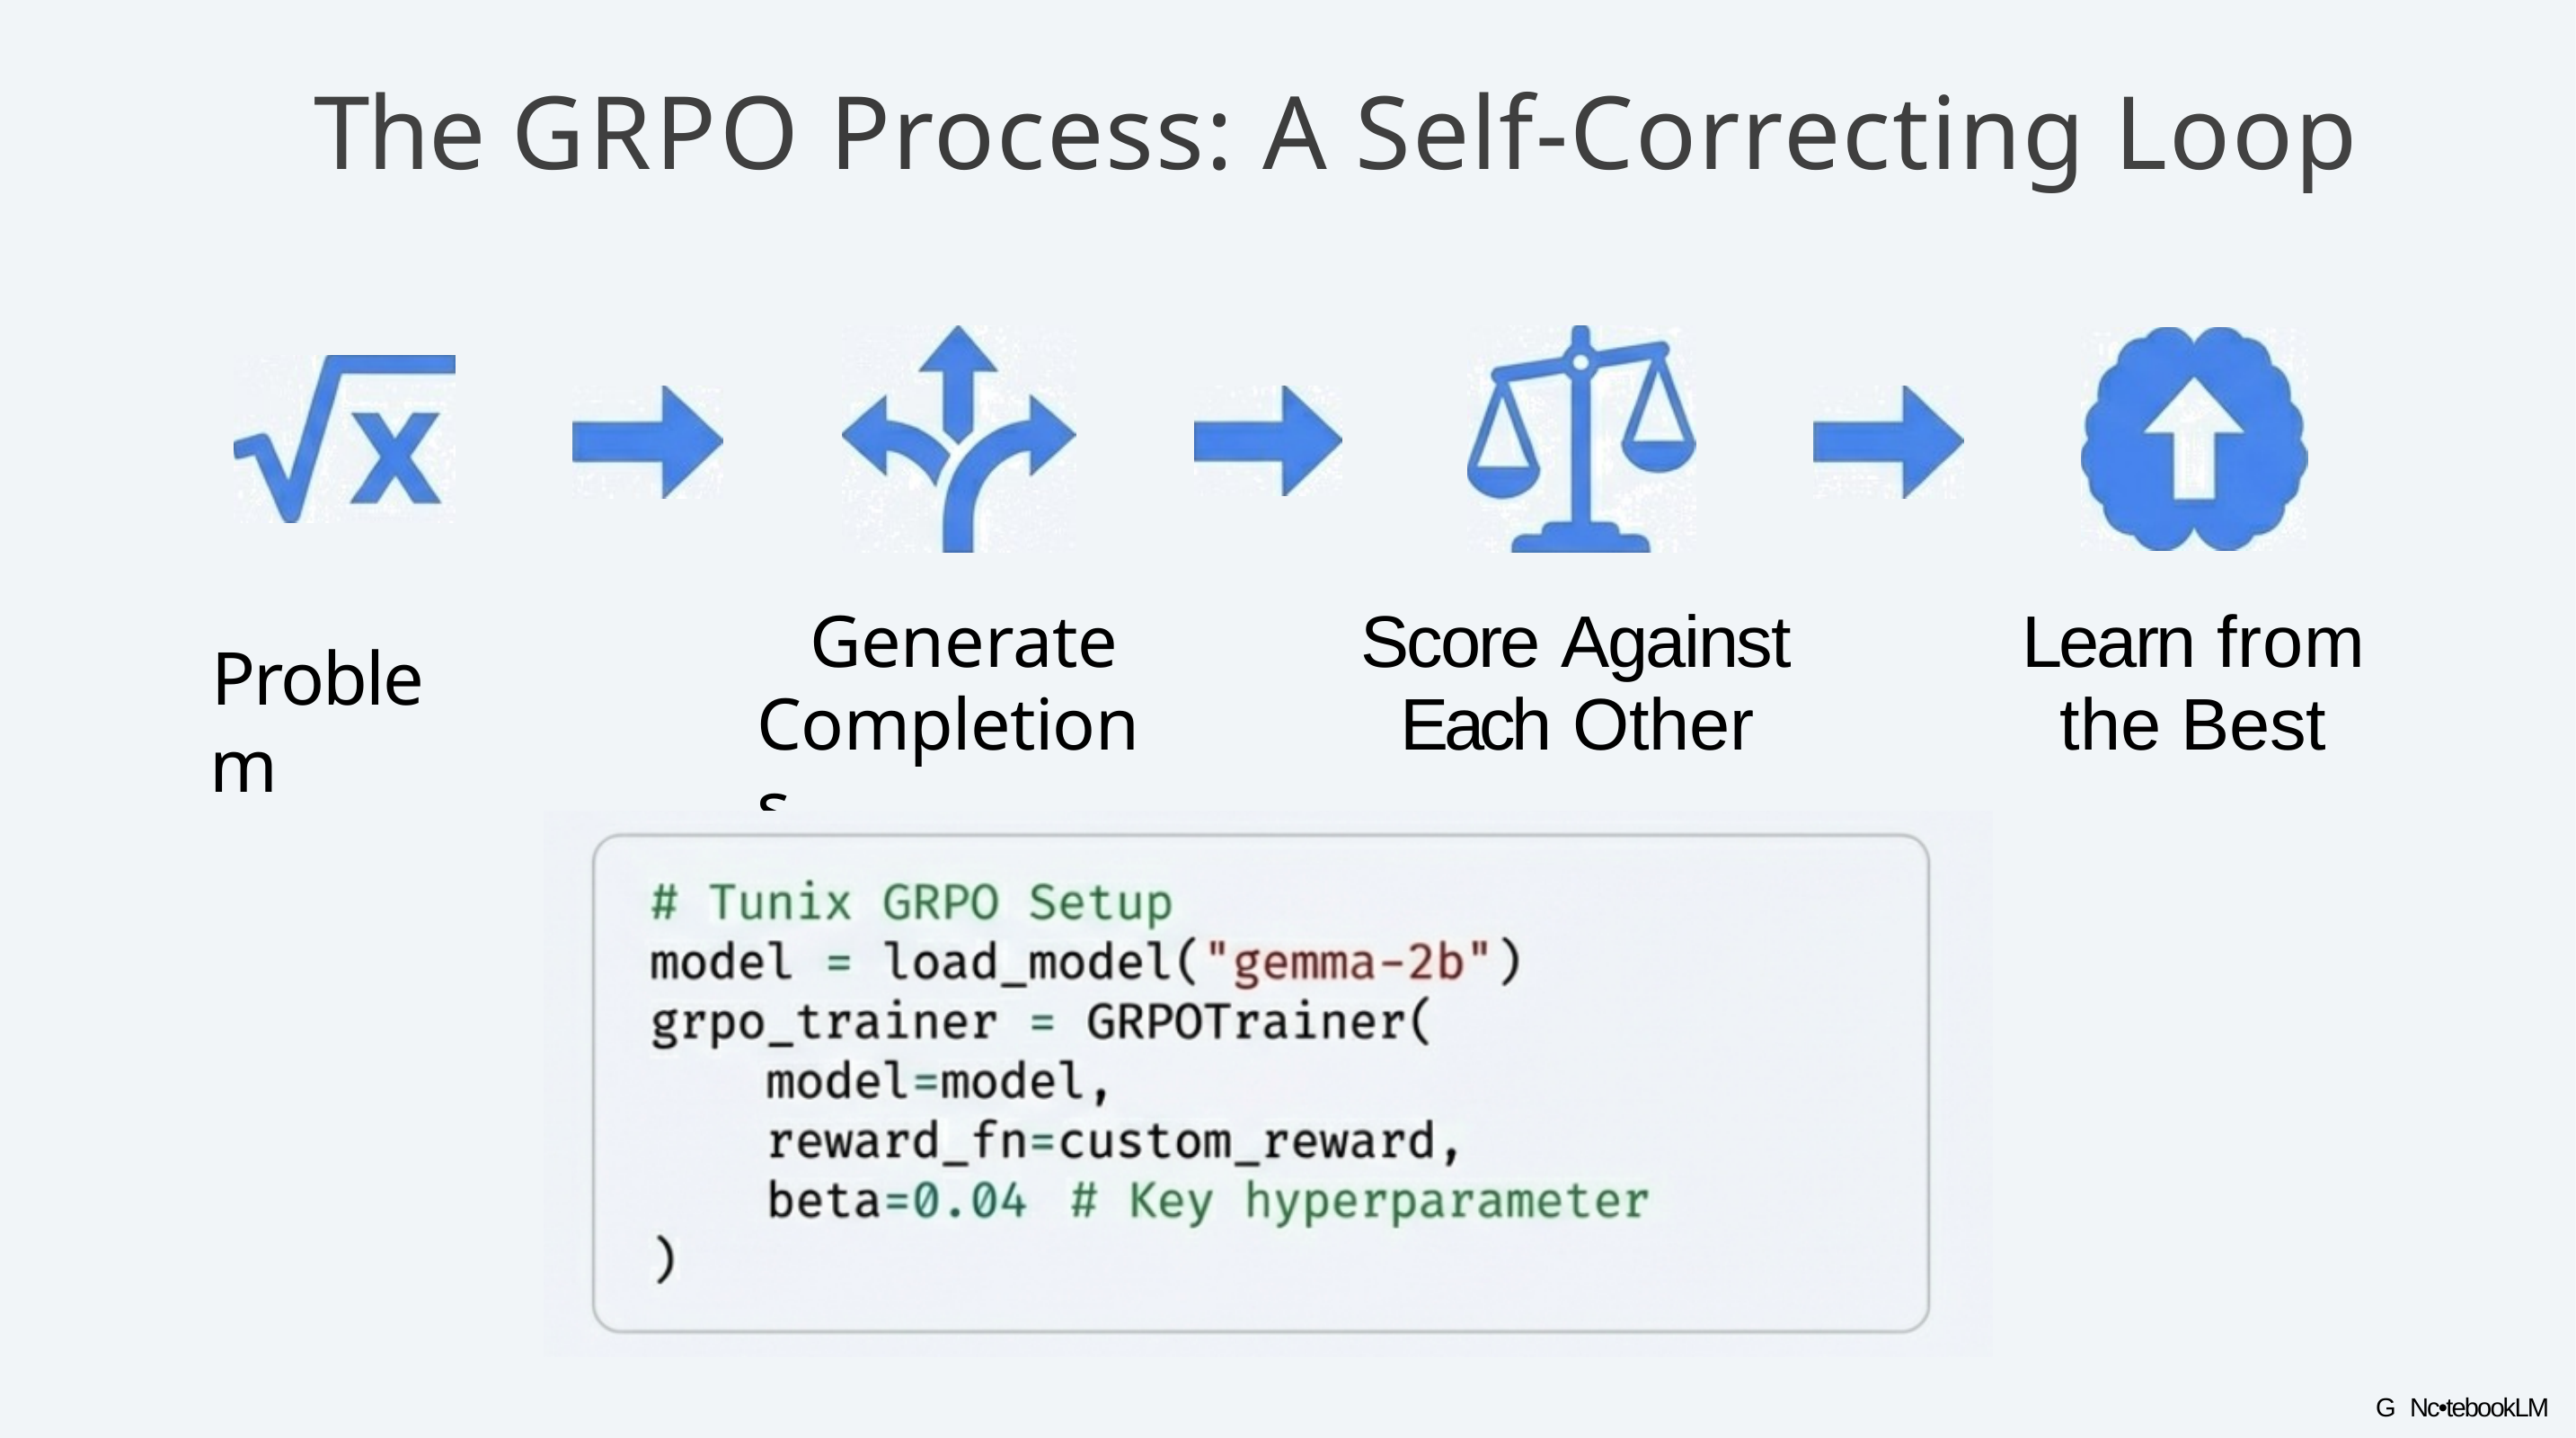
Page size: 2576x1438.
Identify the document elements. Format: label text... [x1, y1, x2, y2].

picture [1467, 325, 1696, 553]
picture [2081, 327, 2308, 551]
picture [842, 325, 1077, 553]
picture [1193, 385, 1342, 497]
text_box Score Against Each Other [1359, 599, 1793, 765]
picture [544, 811, 1993, 1358]
text_box Problem [209, 631, 475, 807]
text_box G Nc•tebookLM [2374, 1390, 2556, 1423]
text_box Generate Completions [757, 599, 1155, 811]
text_box Learn from the Best [2020, 599, 2370, 765]
title The GRPO Process: A Self-Correcting Loop [125, 67, 2451, 280]
picture [572, 385, 723, 499]
picture [234, 355, 456, 523]
picture [1813, 385, 1964, 499]
